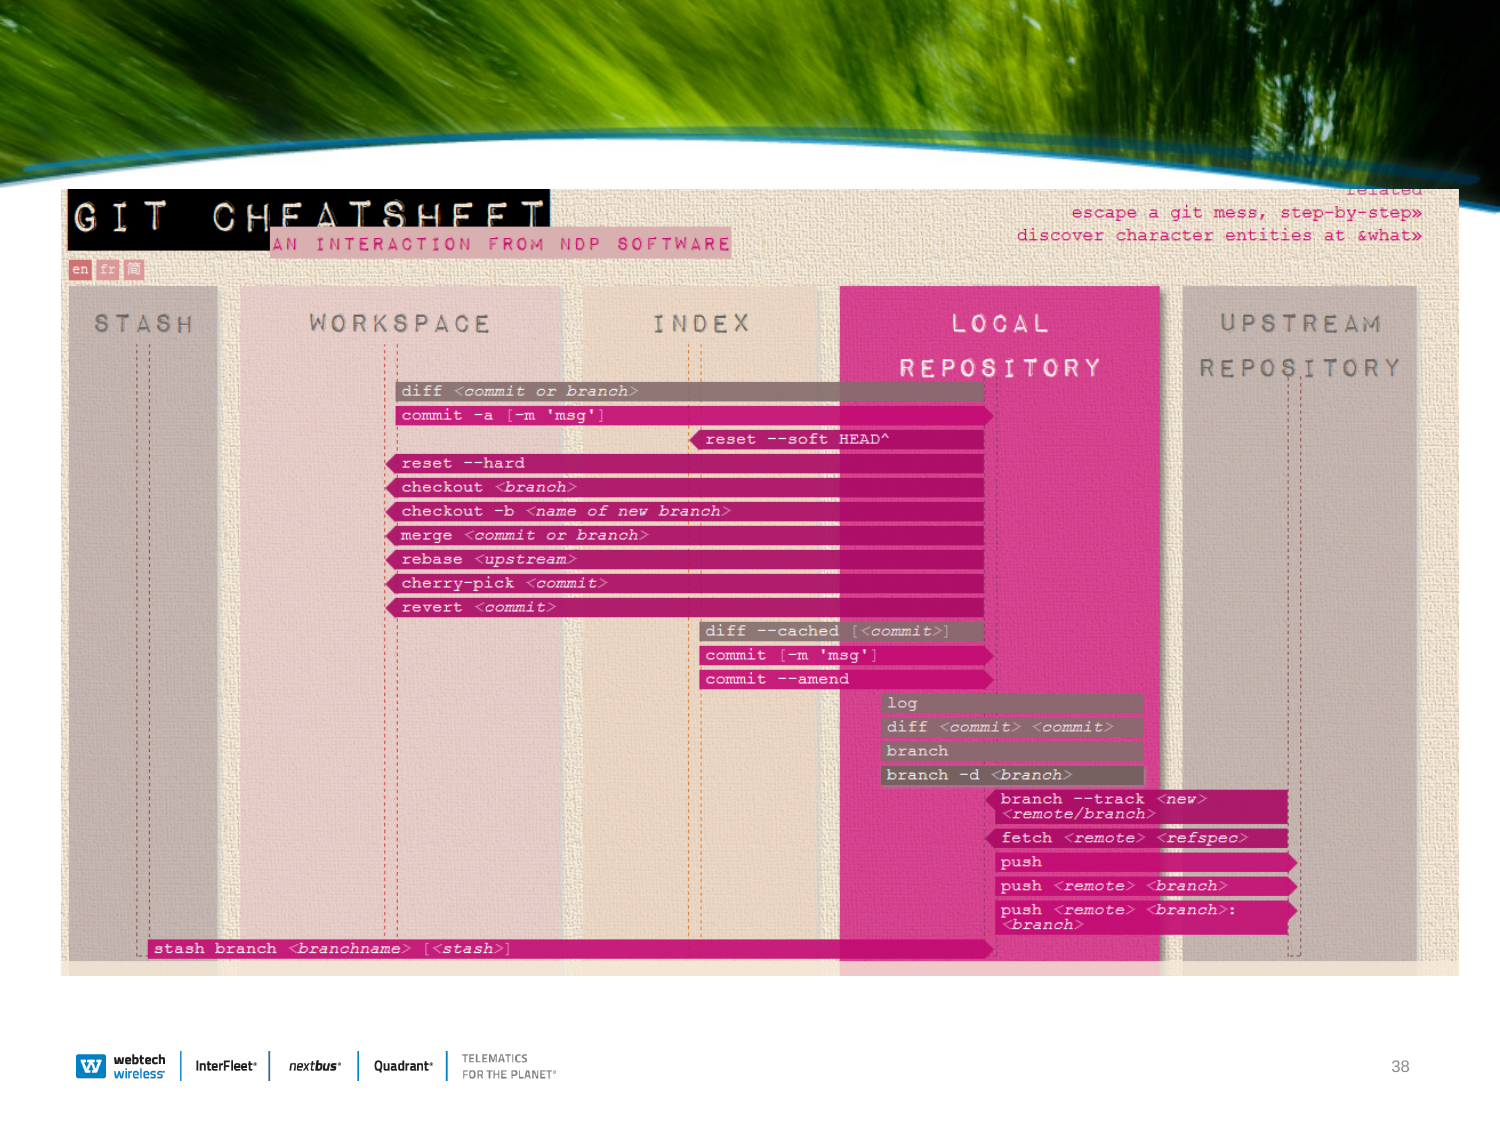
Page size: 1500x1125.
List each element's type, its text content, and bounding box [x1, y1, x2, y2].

slide_number 38 [1328, 1051, 1425, 1081]
picture [0, 0, 1500, 977]
picture [76, 1051, 556, 1081]
